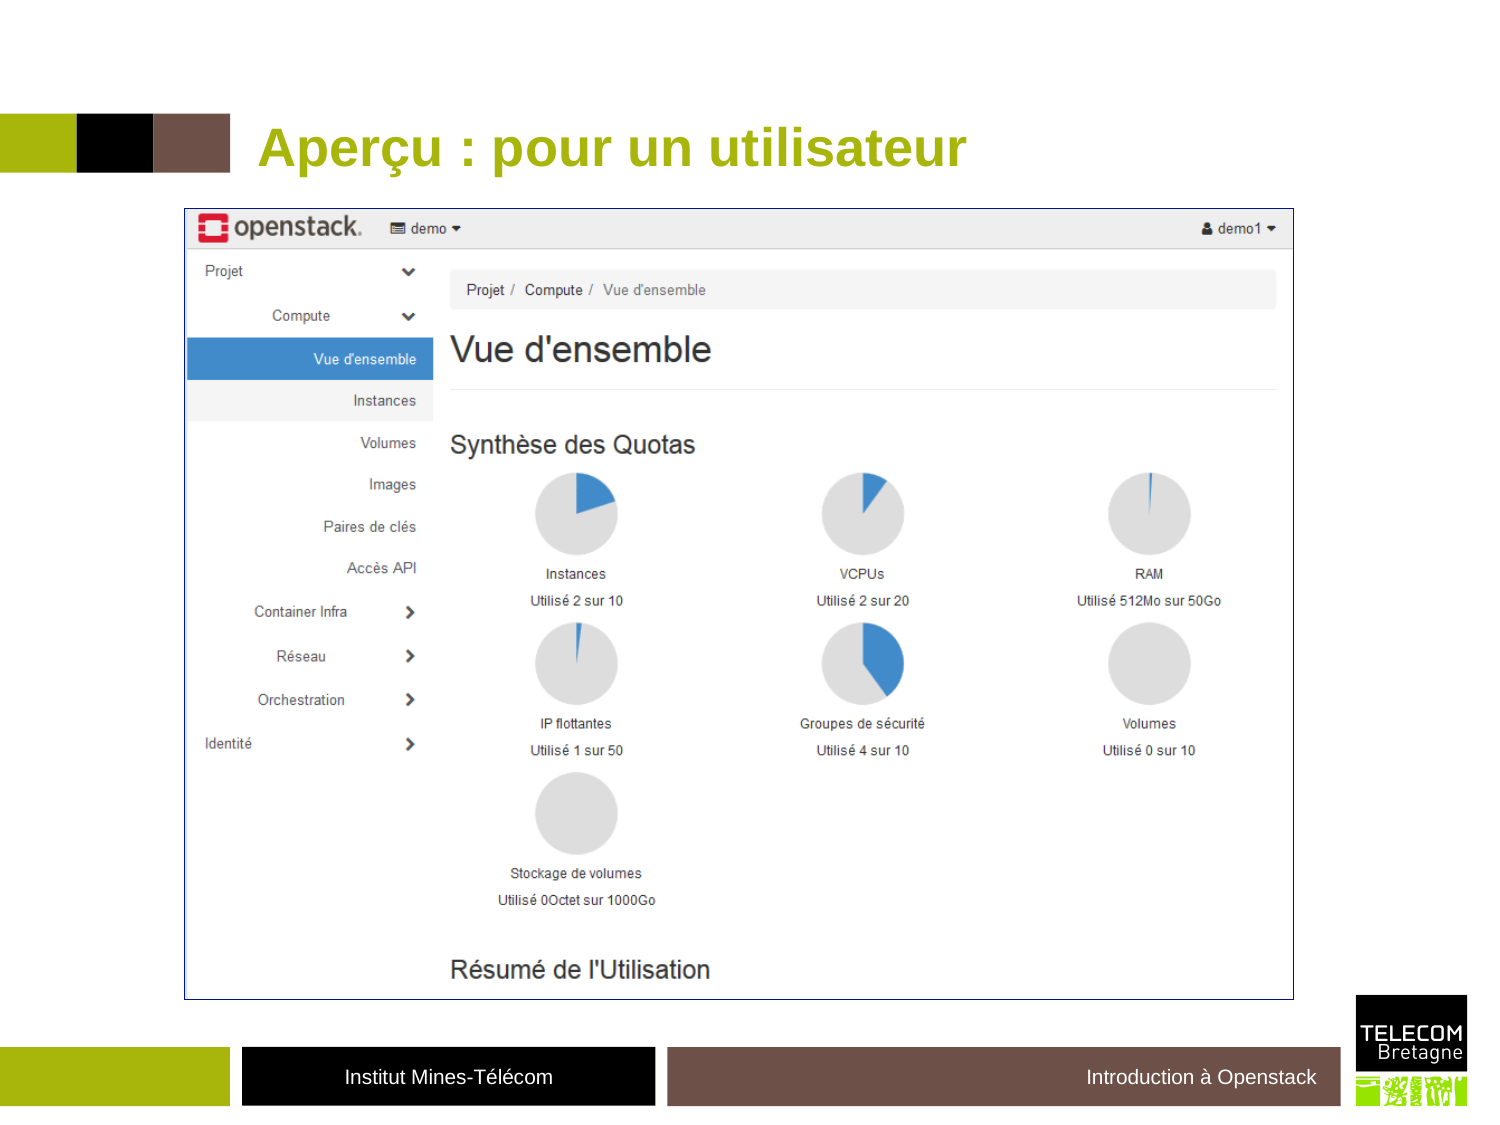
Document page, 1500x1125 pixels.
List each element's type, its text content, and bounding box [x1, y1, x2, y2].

footer Introduction à Openstack [667, 1046, 1341, 1106]
title Aperçu : pour un utilisateur [242, 0, 1425, 185]
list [183, 207, 1294, 1001]
picture [1352, 991, 1471, 1110]
